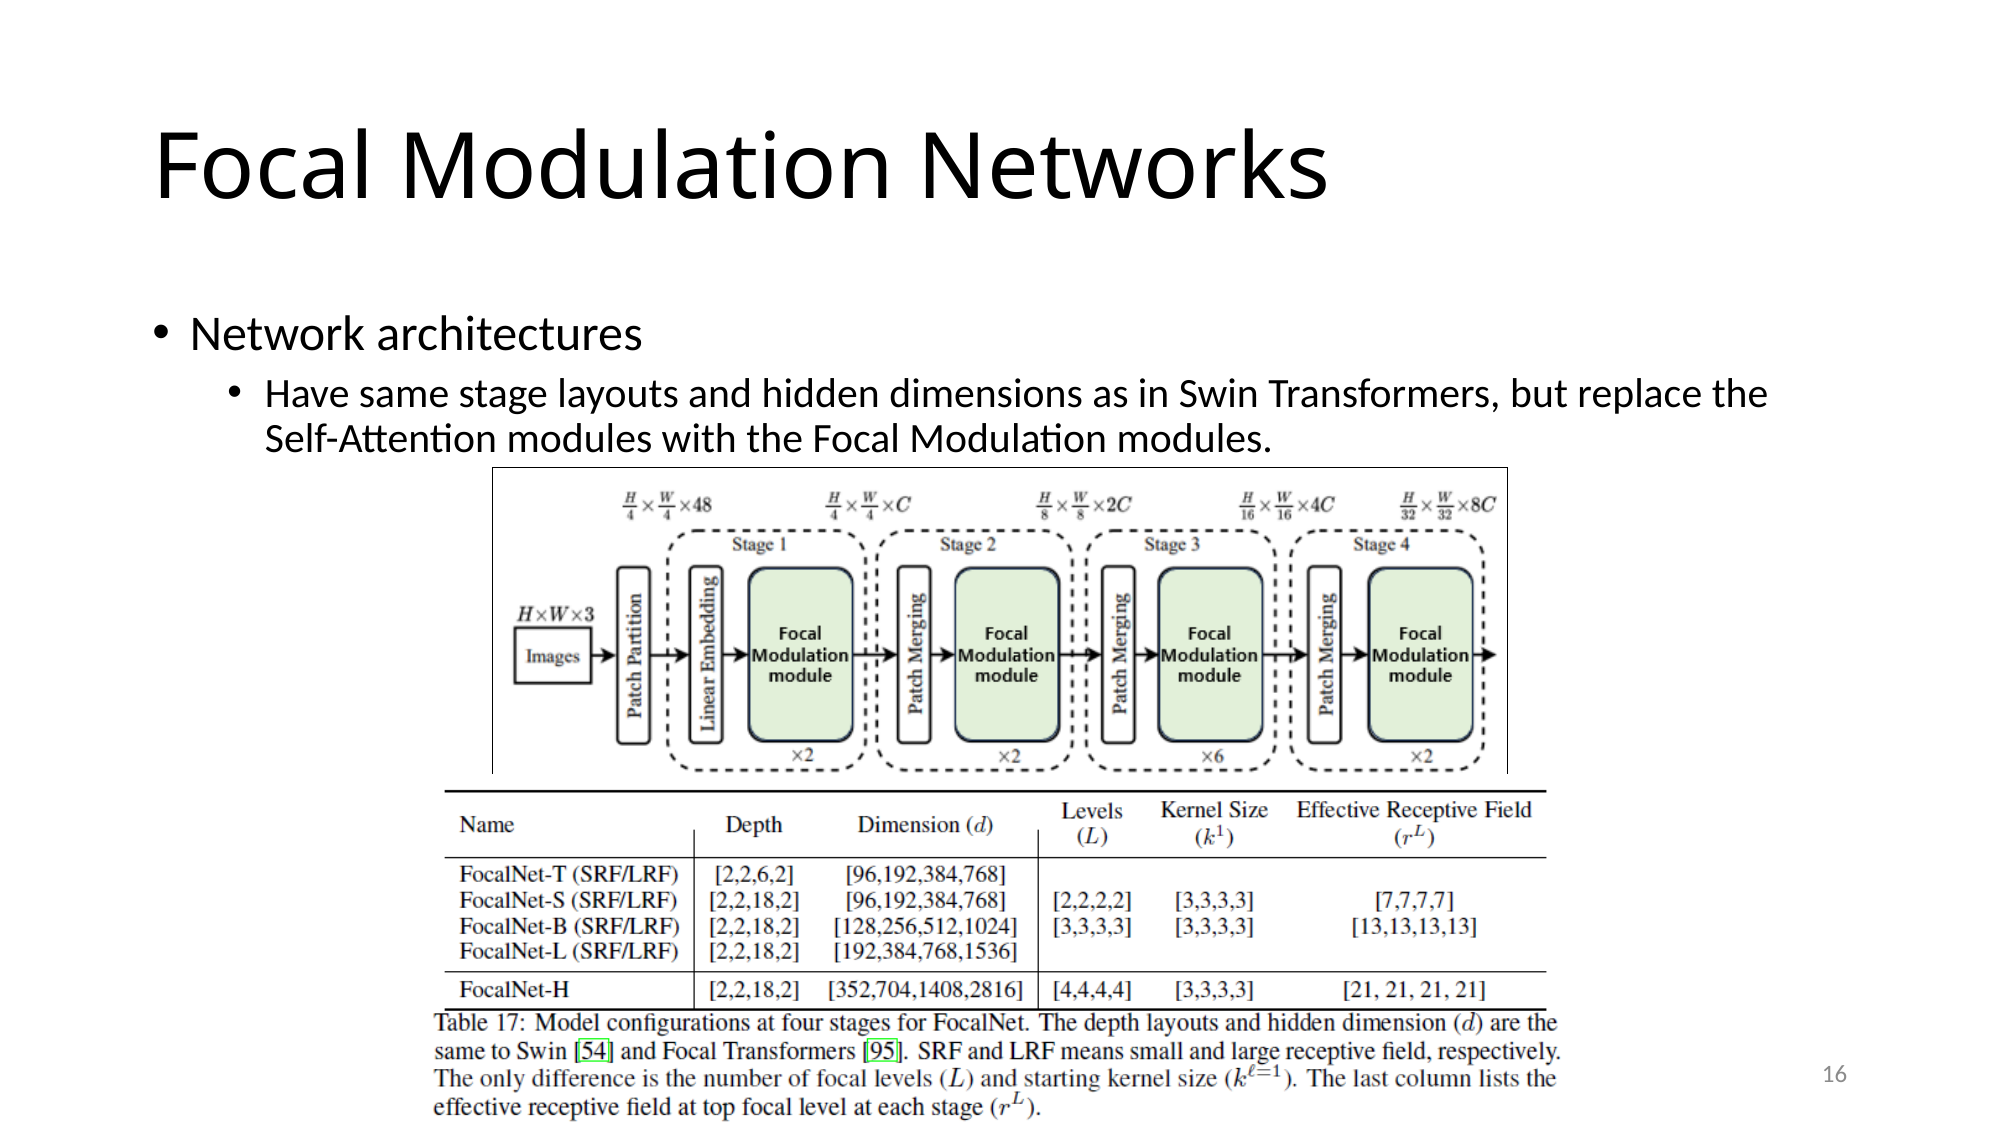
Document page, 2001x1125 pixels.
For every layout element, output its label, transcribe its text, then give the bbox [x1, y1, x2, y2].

list Network architectures Have same stage layouts and hidden dimensions as in Swin Transformers, but replace the Self-Attention modules with the Focal Modulation modules. [137, 299, 1863, 1014]
title Focal Modulation Networks [137, 59, 1863, 278]
picture [425, 466, 1575, 1125]
slide_number 16 [1575, 1042, 1863, 1103]
